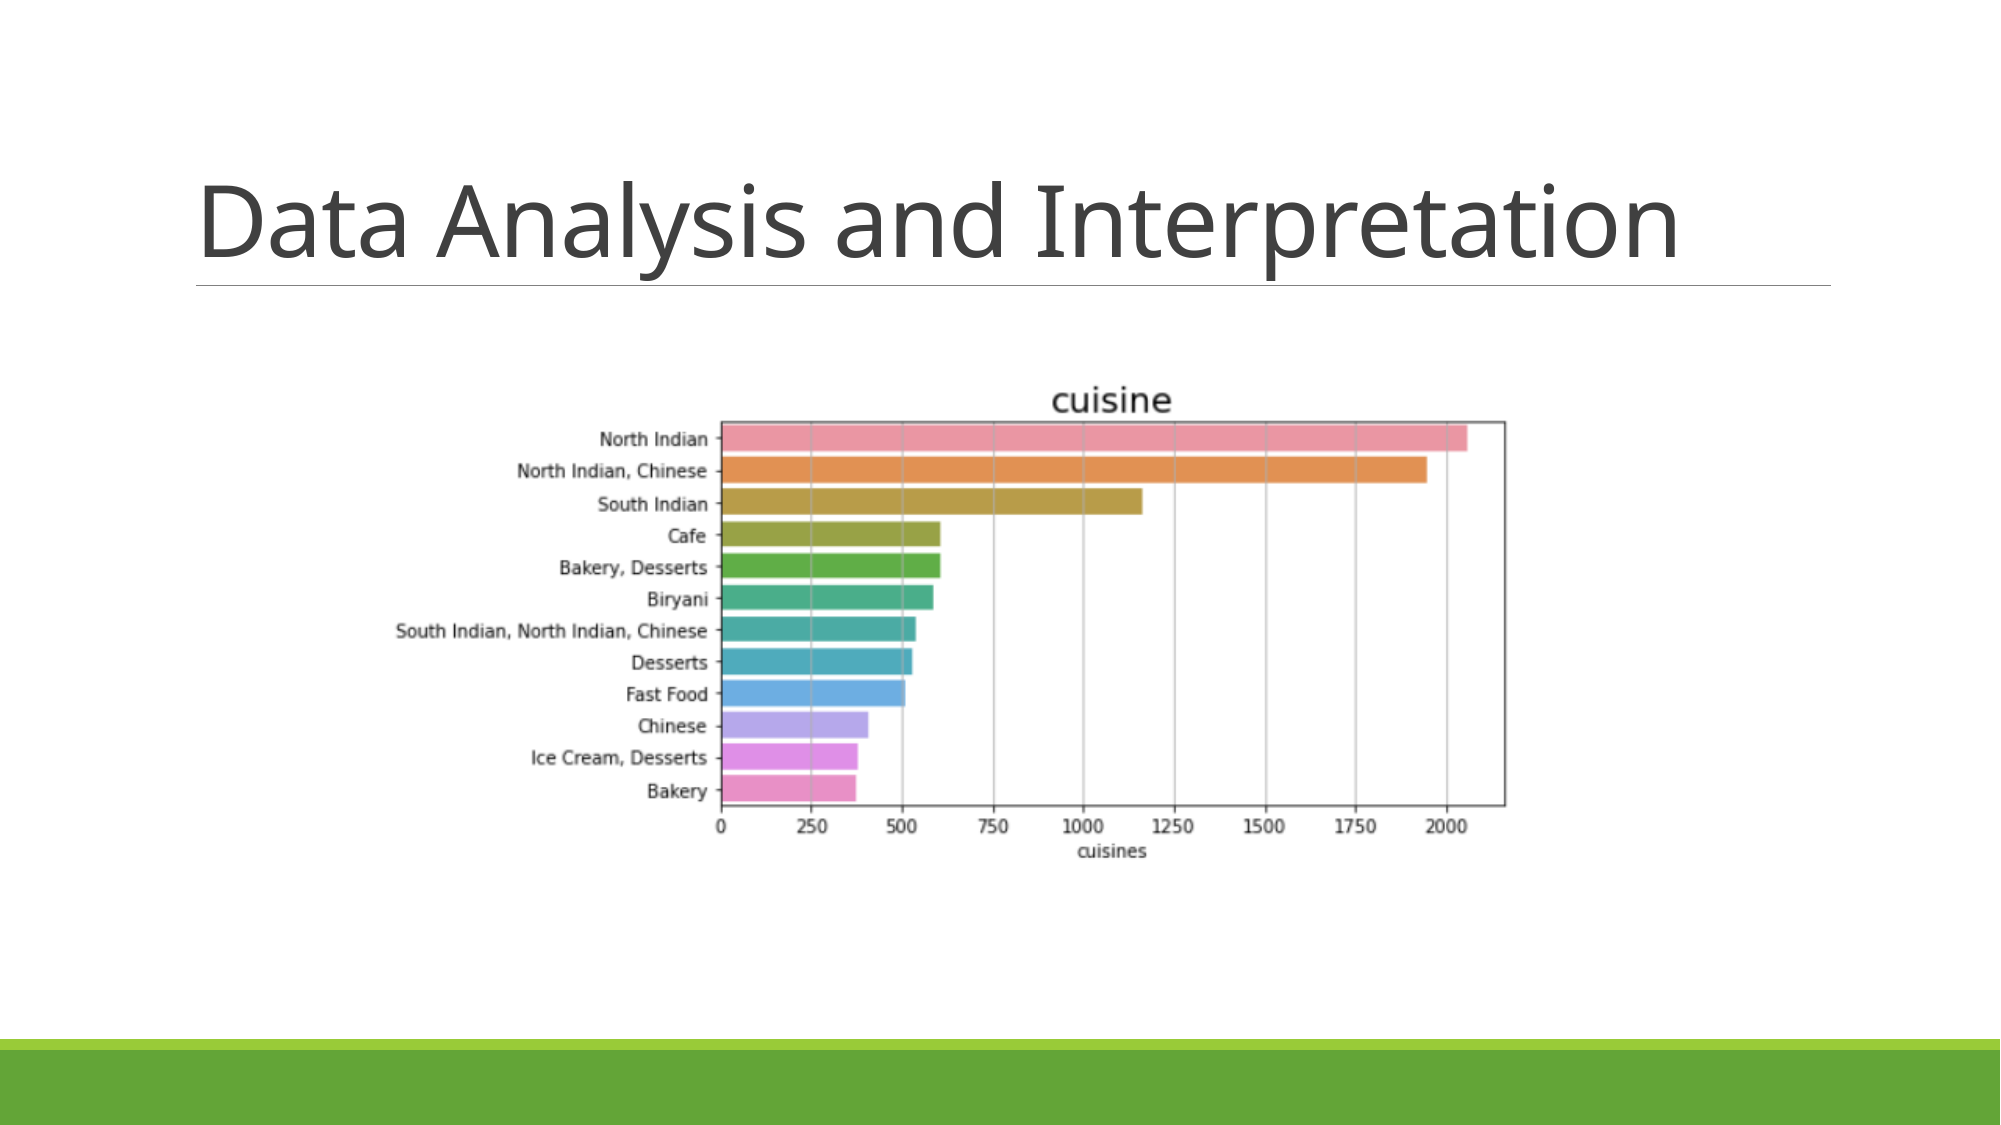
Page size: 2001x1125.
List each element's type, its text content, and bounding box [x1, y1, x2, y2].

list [375, 371, 1635, 895]
title Data Analysis and Interpretation [180, 47, 1830, 285]
